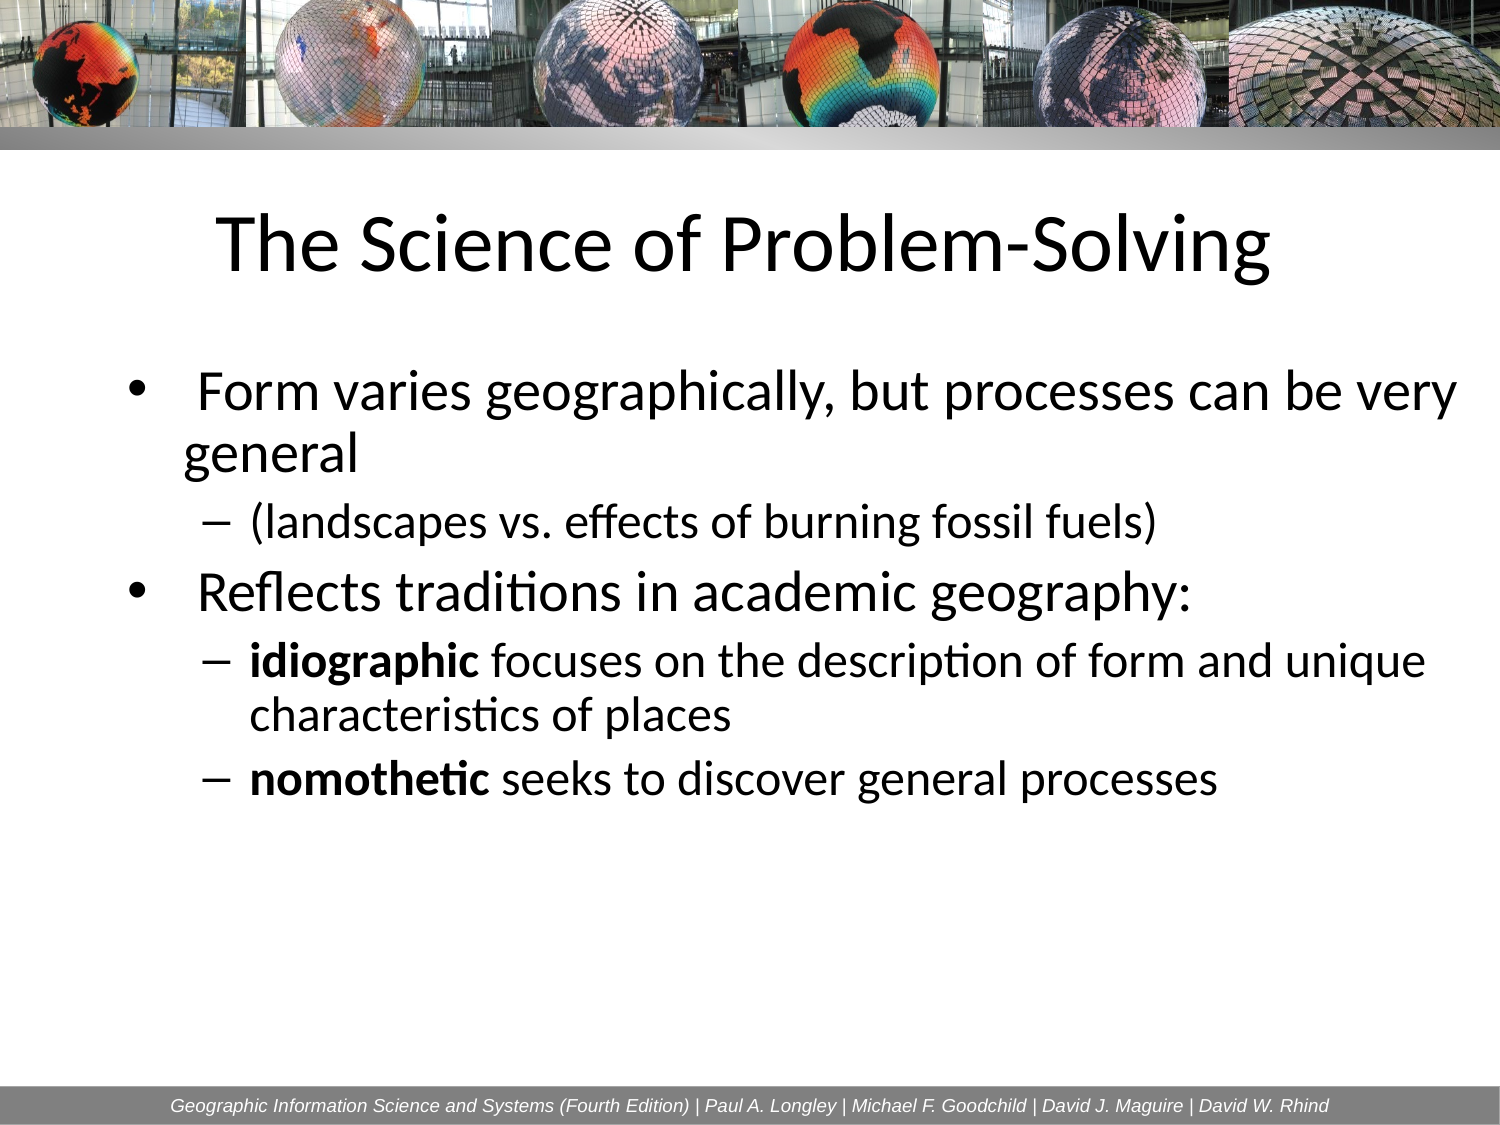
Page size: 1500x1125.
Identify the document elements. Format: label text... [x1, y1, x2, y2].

title The Science of Problem-Solving [17, 173, 1471, 303]
picture [0, 0, 1500, 127]
list Form varies geographically, but processes can be very general (landscapes vs. effects of burning fossil fuels) Reflects traditions in academic geography: idiographic focuses on the description of form and unique characteristics of places nomothetic seeks to discover general processes [112, 352, 1477, 1028]
